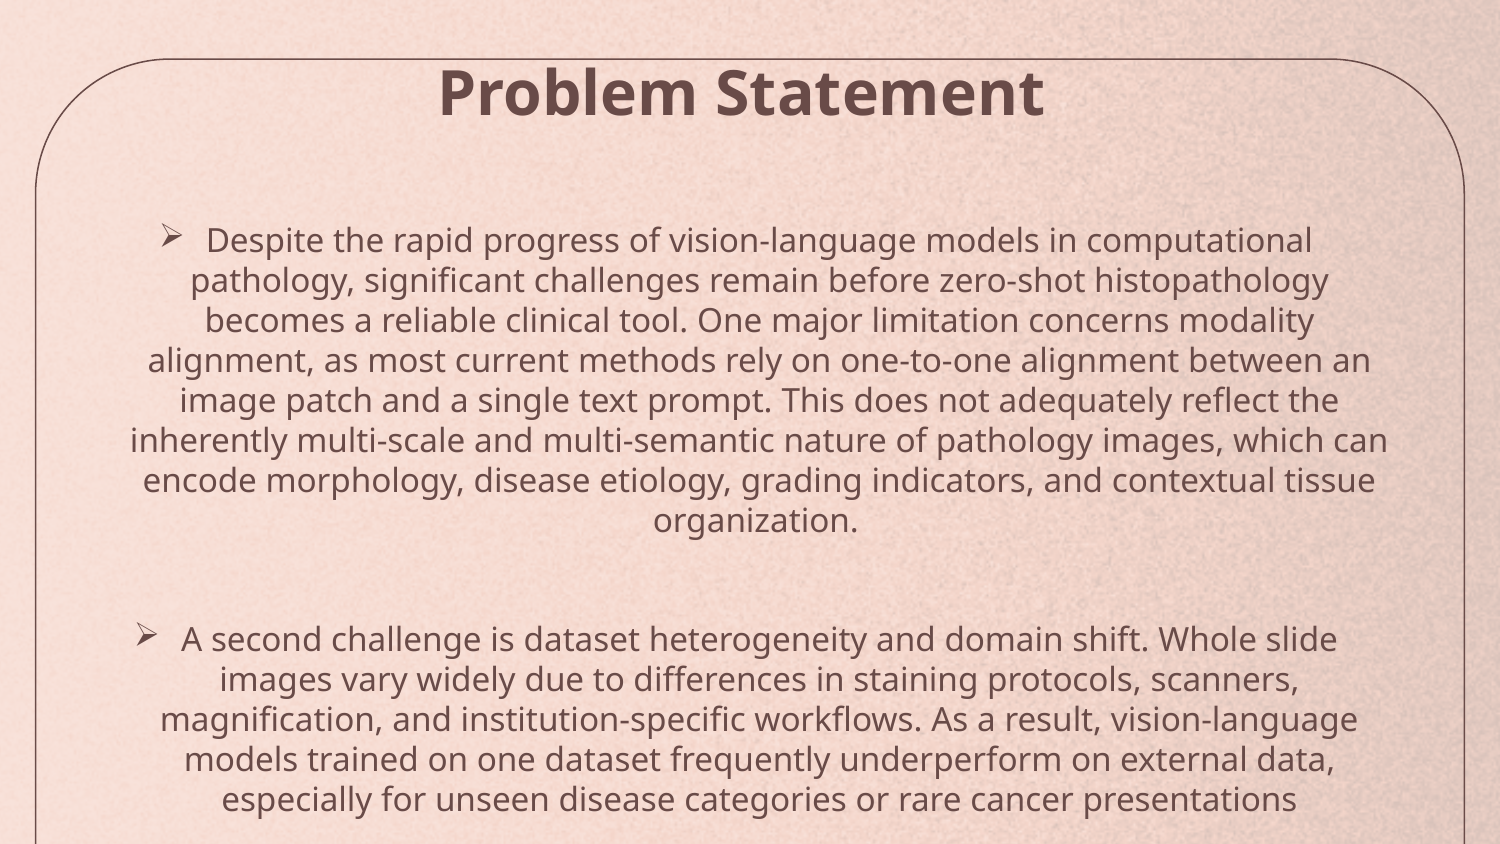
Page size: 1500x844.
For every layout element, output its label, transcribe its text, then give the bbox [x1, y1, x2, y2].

title Problem Statement [118, 38, 1382, 132]
subtitle Despite the rapid progress of vision-language models in computational pathology, significant challenges remain before zero-shot histopathology becomes a reliable clinical tool. One major limitation concerns modality alignment, as most current methods rely on one-to-one alignment between an image patch and a single text prompt. This does not adequately reflect the inherently multi-scale and multi-semantic nature of pathology images, which can encode morphology, disease etiology, grading indicators, and contextual tissue organization. A second challenge is dataset heterogeneity and domain shift. Whole slide images vary widely due to differences in staining protocols, scanners, magnification, and institution-specific workflows. As a result, vision-language models trained on one dataset frequently underperform on external data, especially for unseen disease categories or rare cancer presentations [64, 204, 1410, 844]
